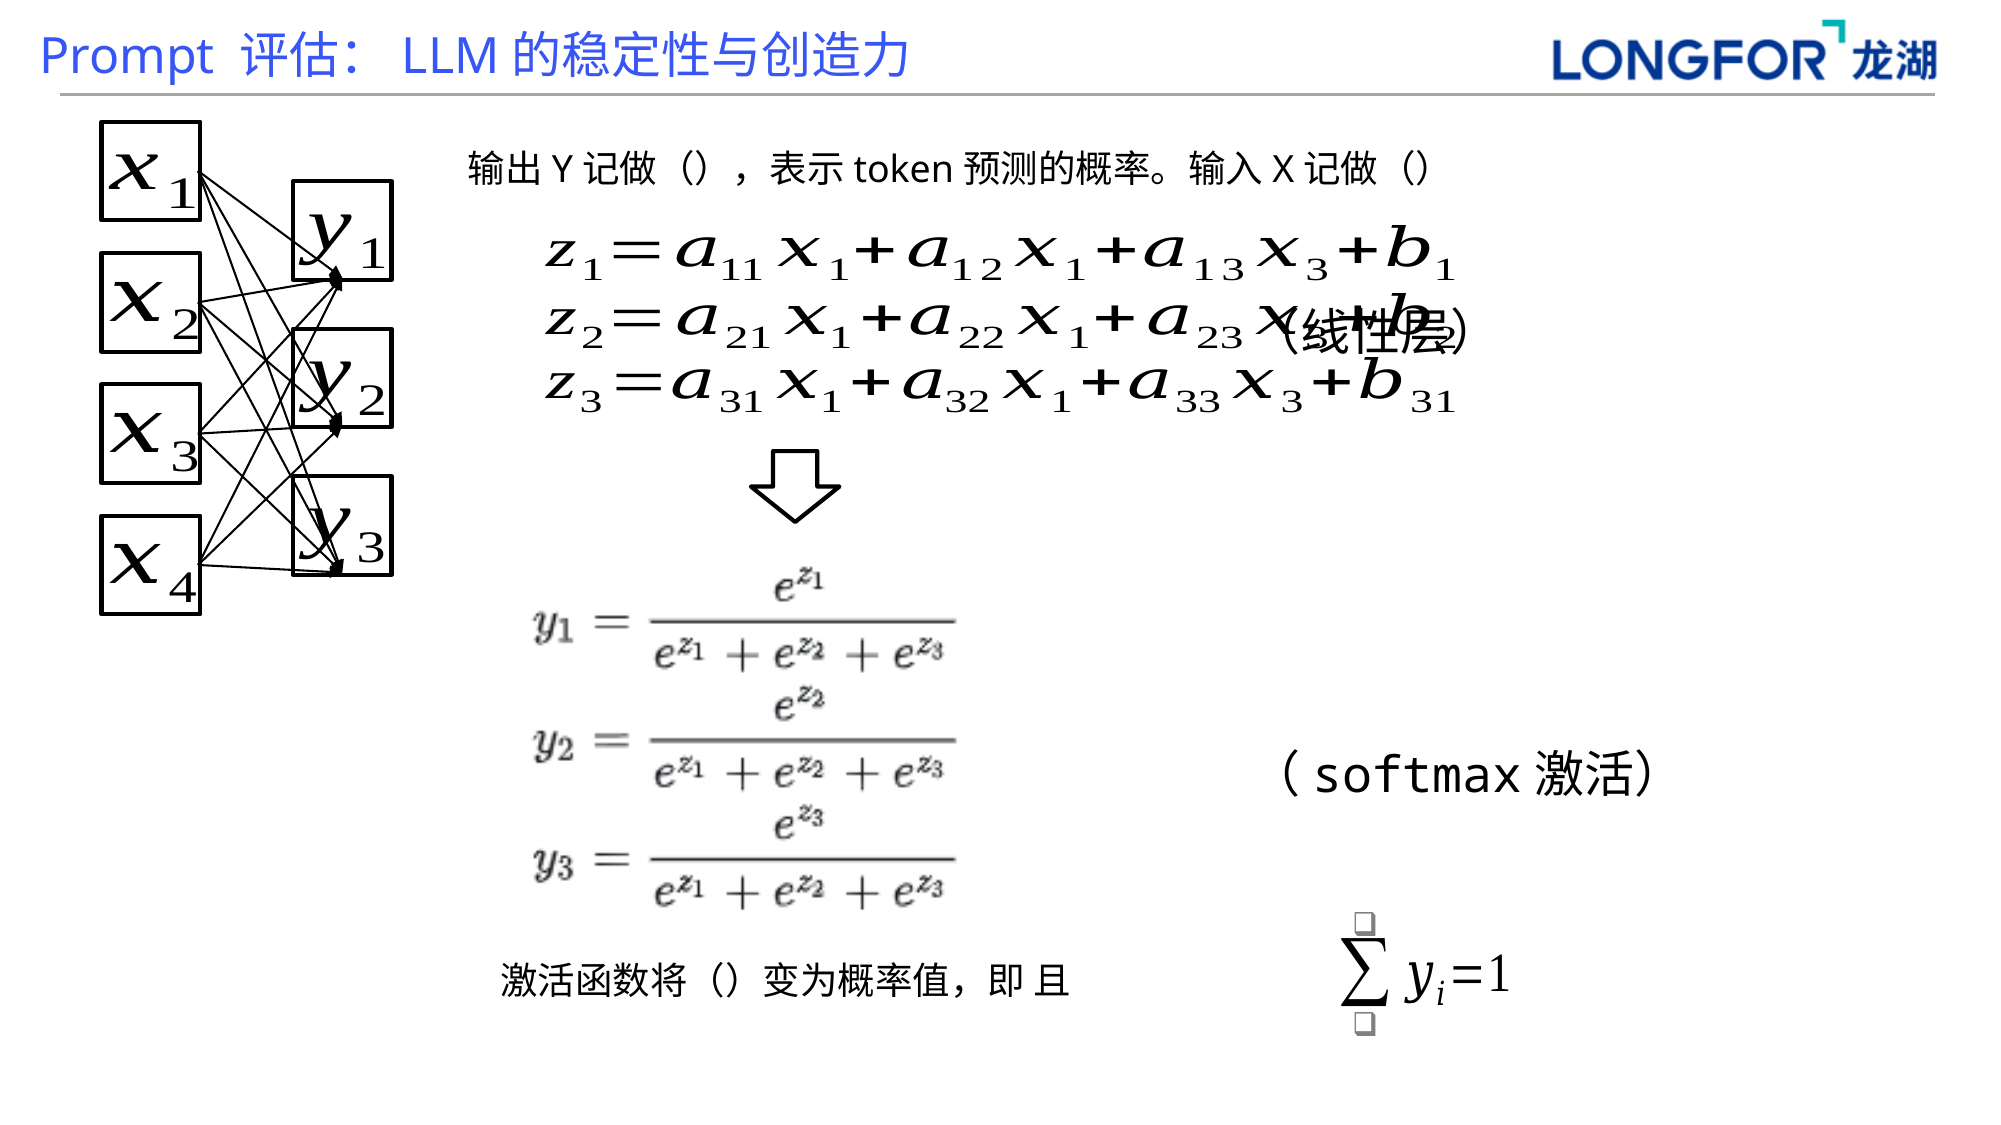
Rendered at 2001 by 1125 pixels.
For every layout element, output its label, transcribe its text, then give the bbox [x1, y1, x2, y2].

text_box （softmax激活） [1235, 734, 1760, 810]
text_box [103, 123, 390, 613]
text_box Prompt 评估：LLM的稳定性与创造力 [24, 16, 1633, 91]
picture [1535, 3, 1952, 96]
picture [471, 553, 1001, 920]
text_box [750, 451, 840, 522]
text_box （线性层） [1235, 292, 1578, 368]
